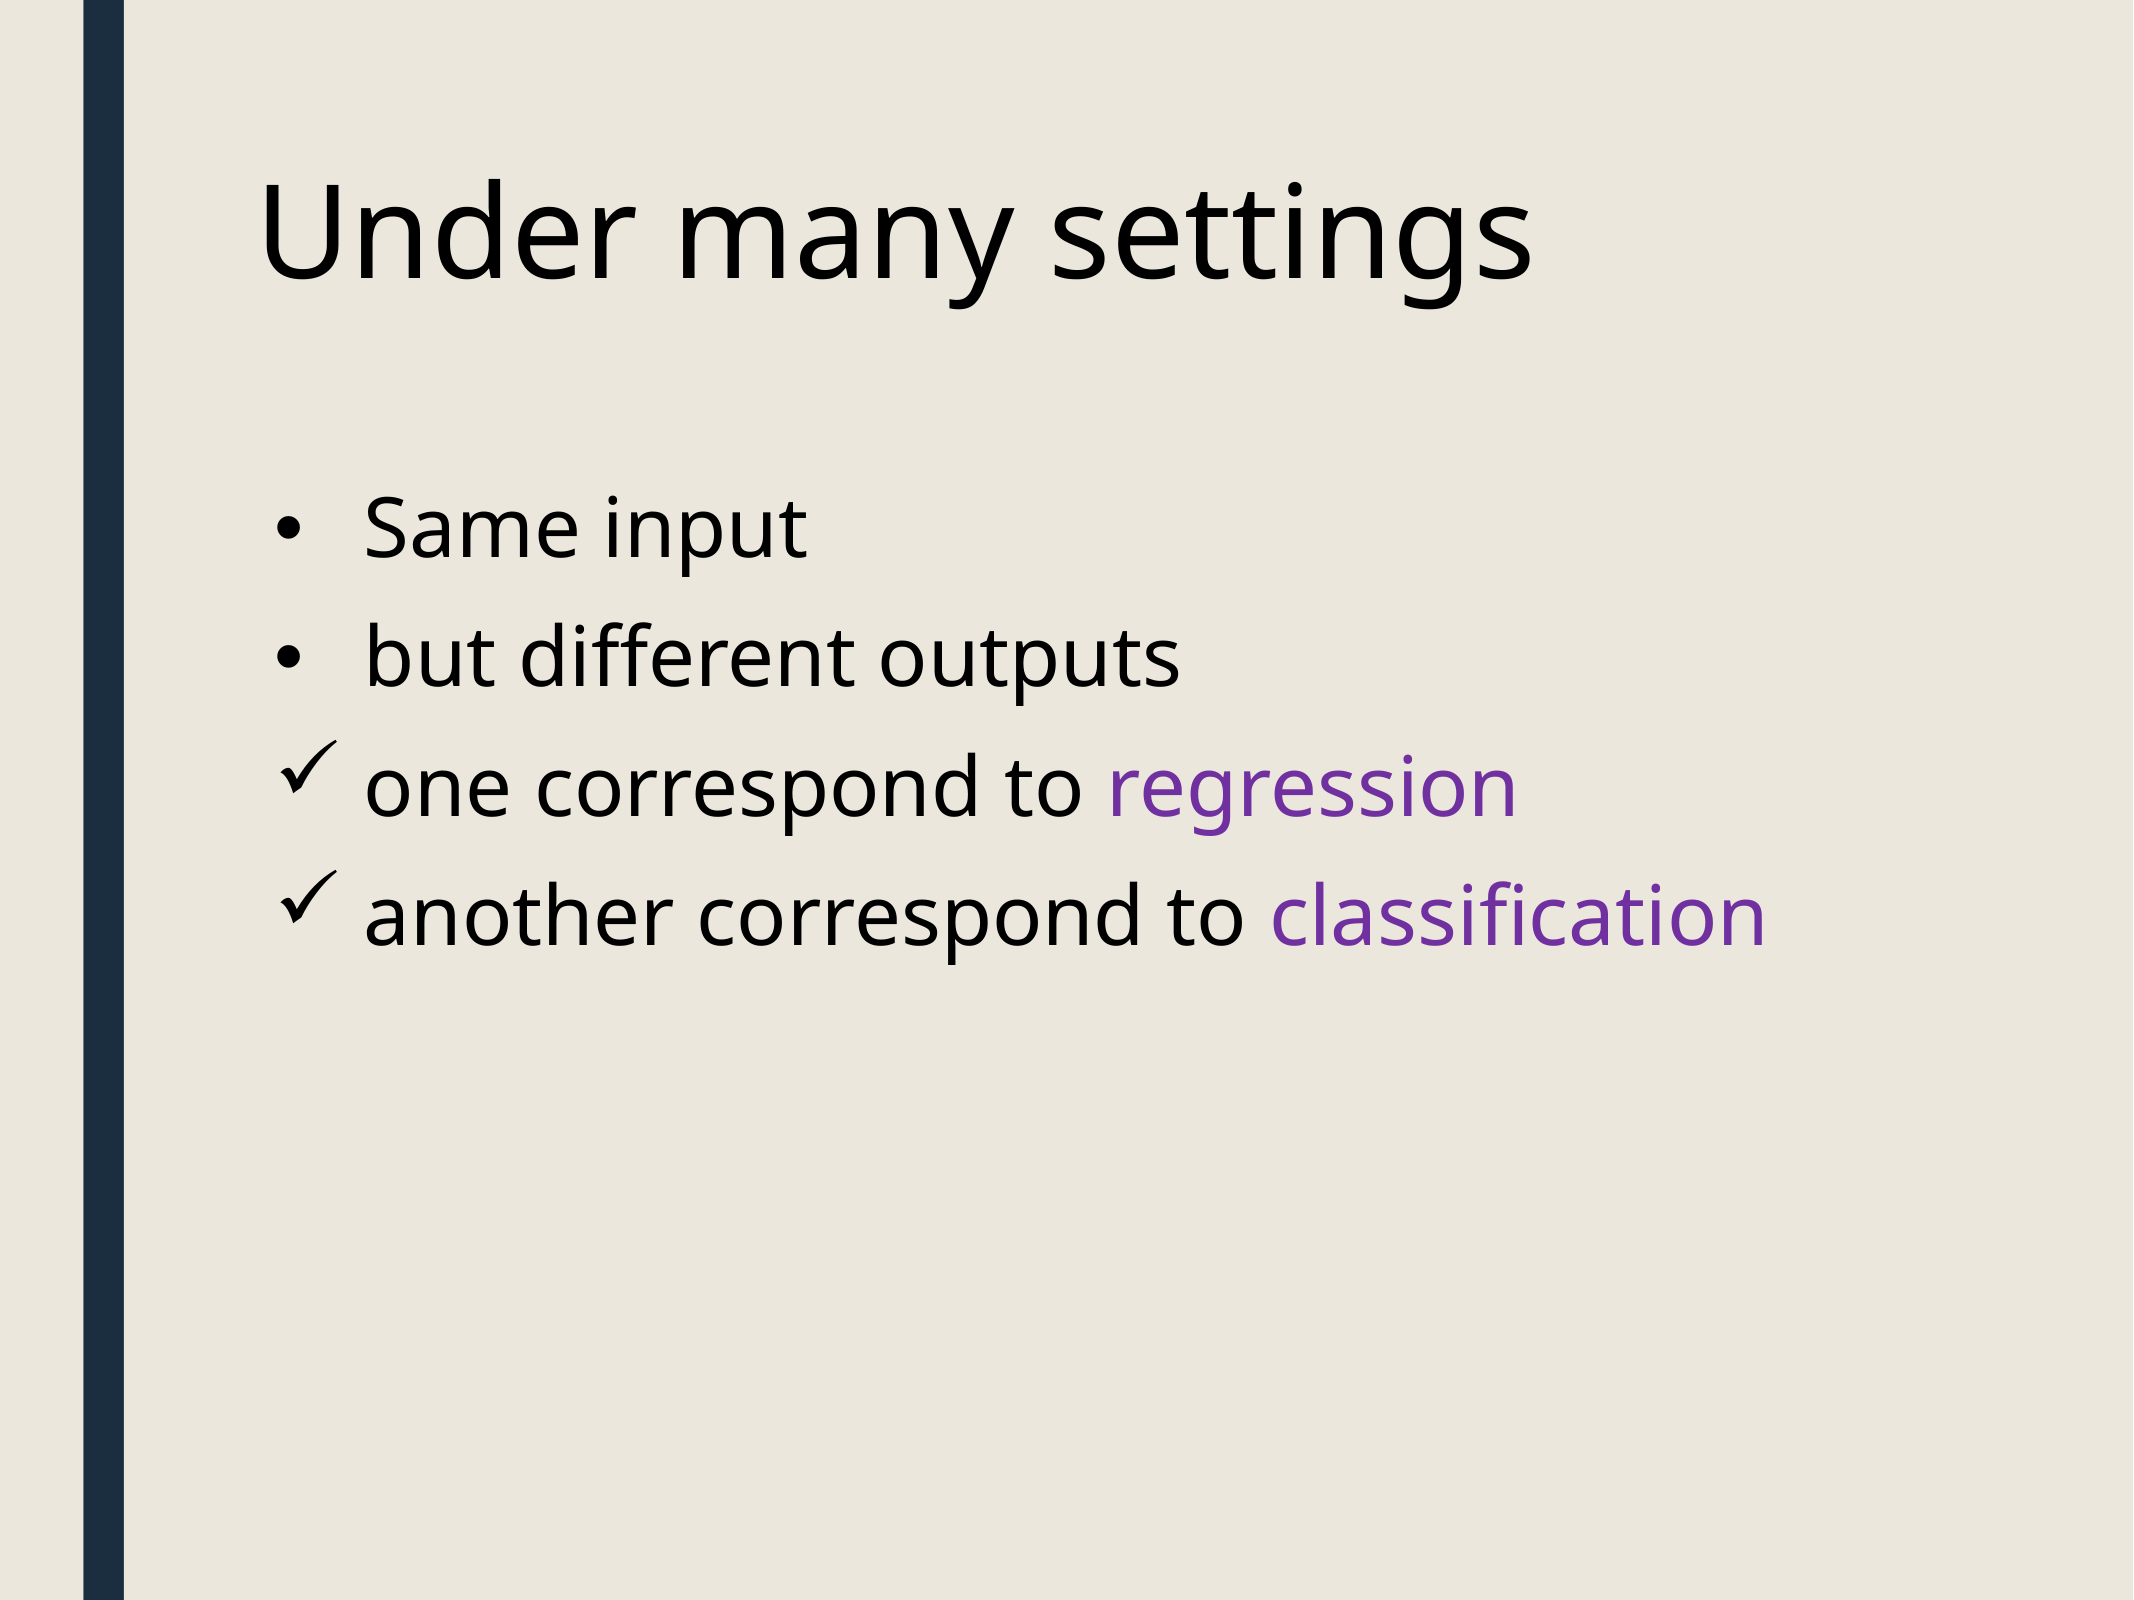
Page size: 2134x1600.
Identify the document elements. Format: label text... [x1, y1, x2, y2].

list Same input but different outputs one correspond to regression another correspond to classification [259, 474, 1897, 1577]
title Under many settings [240, 159, 2012, 507]
